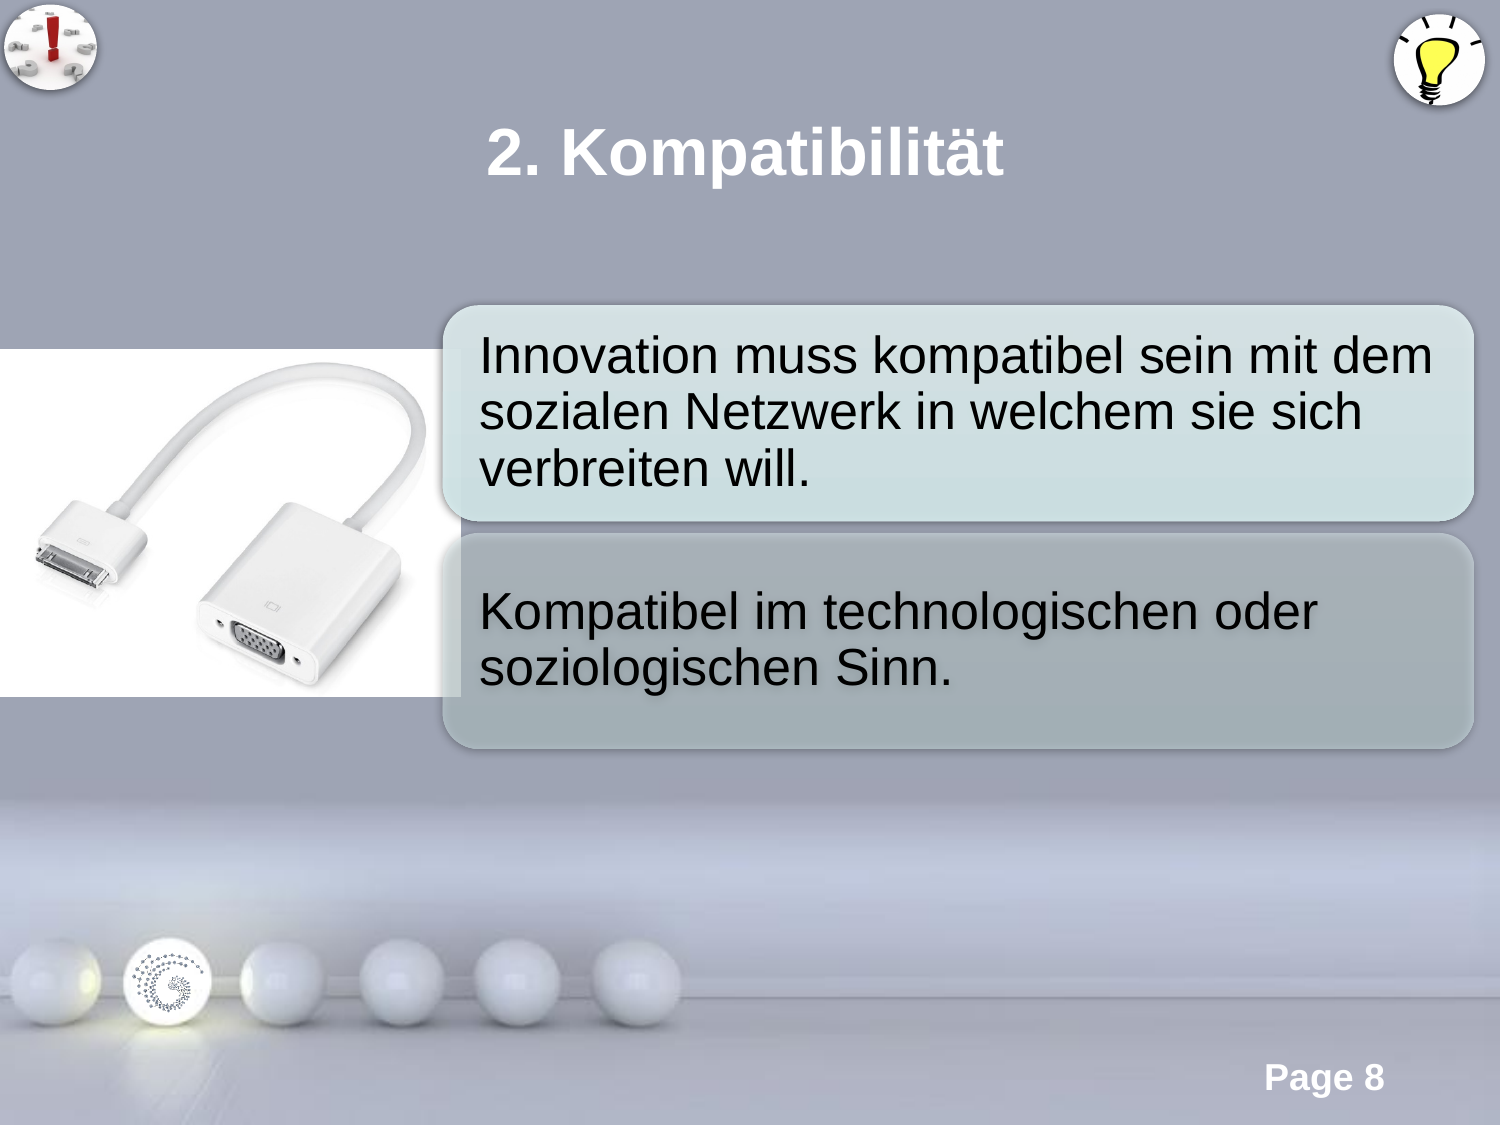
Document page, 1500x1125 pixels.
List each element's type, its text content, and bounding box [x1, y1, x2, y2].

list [442, 302, 1475, 752]
picture [0, 0, 1500, 1125]
text_box [1393, 14, 1485, 106]
text_box [4, 4, 97, 90]
title 2. Kompatibilität [99, 101, 1393, 214]
